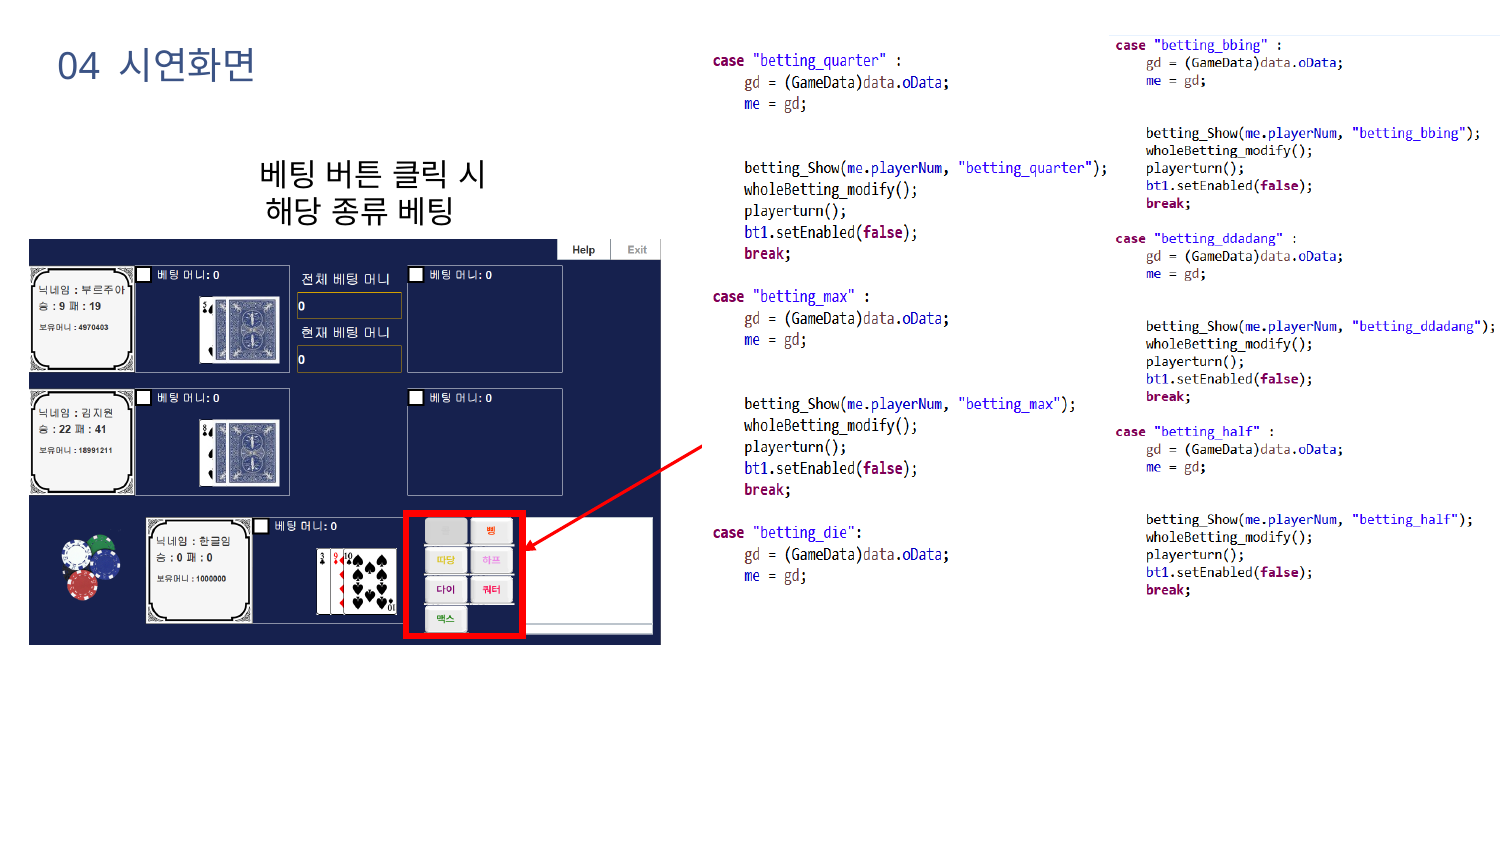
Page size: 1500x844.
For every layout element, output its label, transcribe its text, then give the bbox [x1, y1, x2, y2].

text_box 04 시연화면 [45, 35, 397, 138]
text_box 베팅 버튼 클릭 시 해당 종류 베팅 [105, 149, 642, 236]
picture [701, 35, 1500, 606]
picture [29, 239, 661, 645]
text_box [522, 441, 701, 552]
